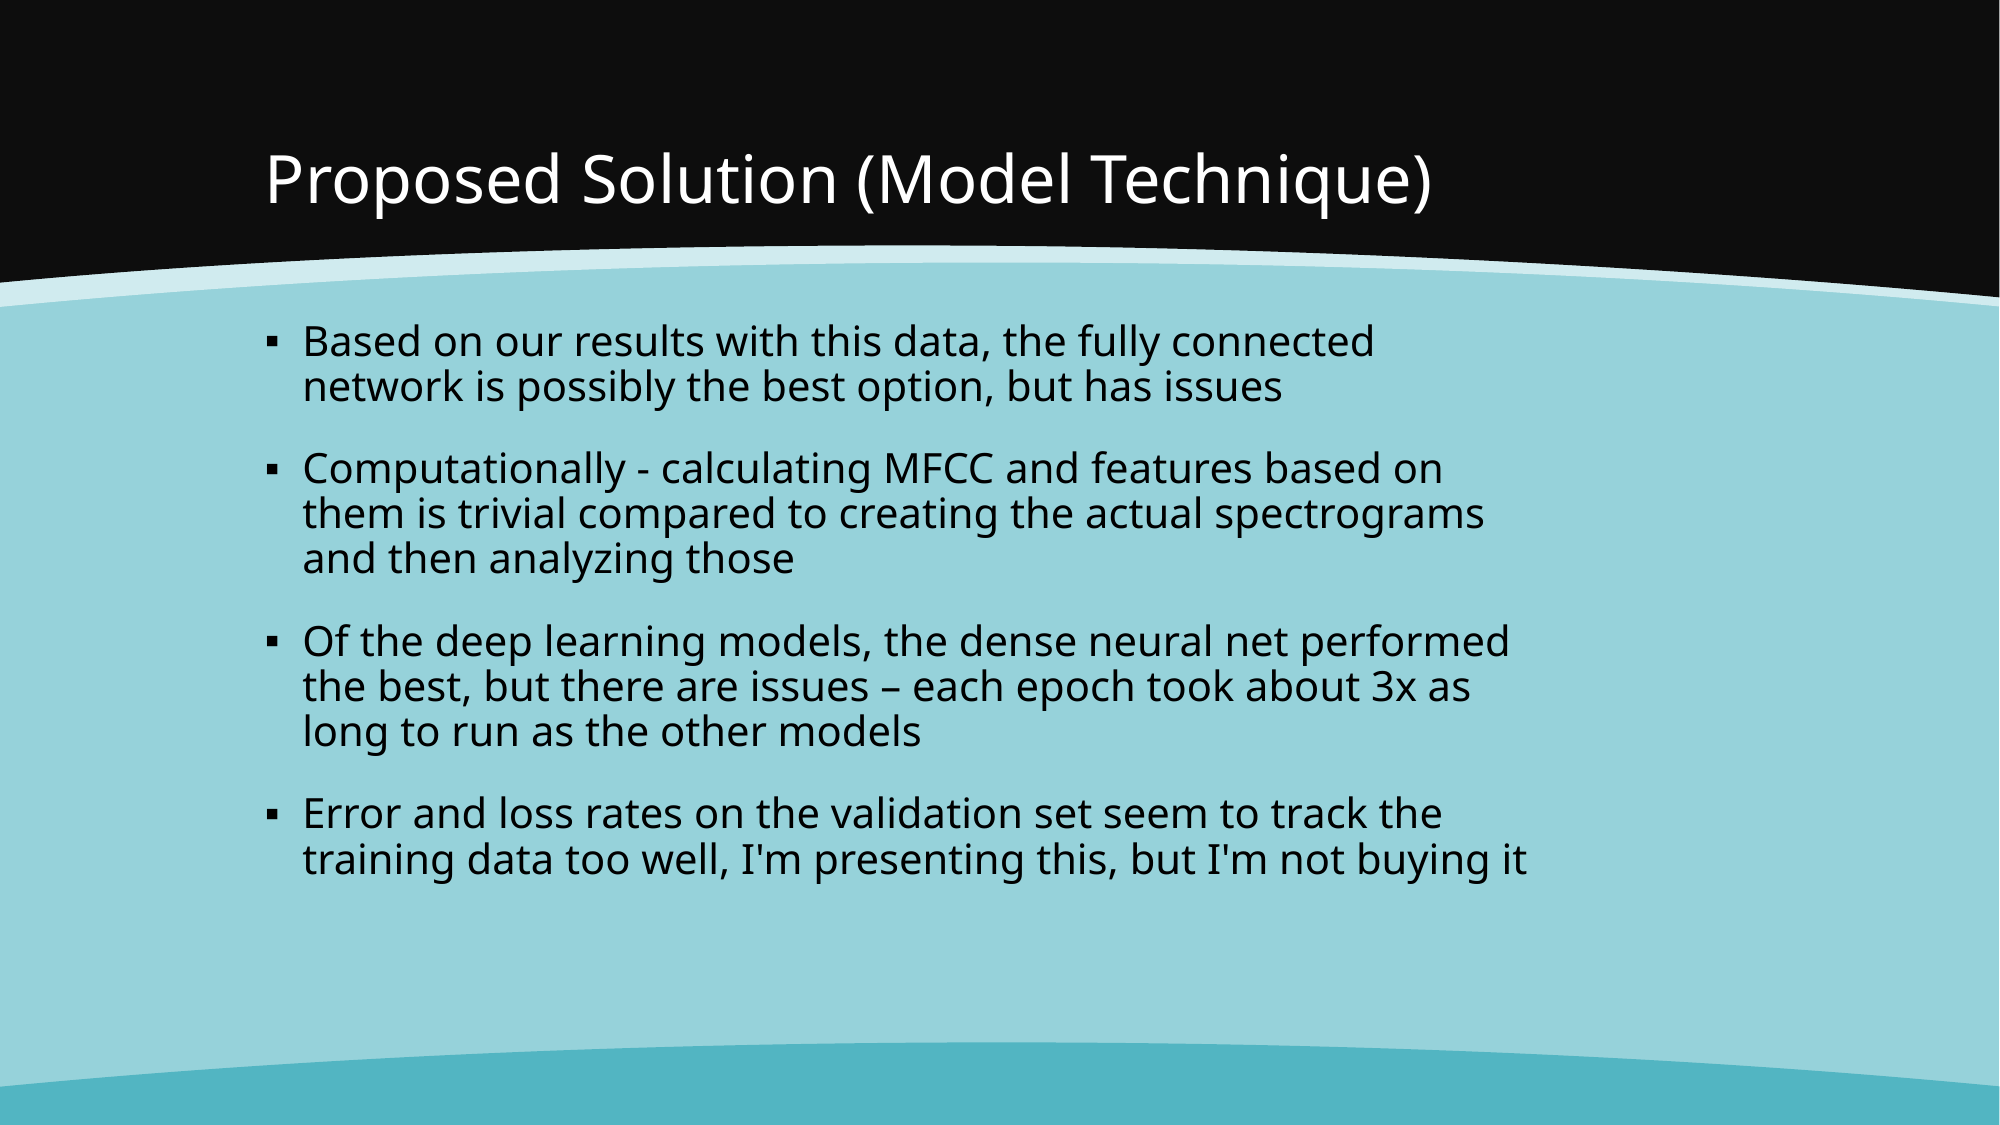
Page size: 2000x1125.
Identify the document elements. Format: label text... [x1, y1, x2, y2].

list Based on our results with this data, the fully connected network is possibly the best option, but has issues Computationally - calculating MFCC and features based on them is trivial compared to creating the actual spectrograms and then analyzing those Of the deep learning models, the dense neural net performed the best, but there are issues – each epoch took about 3x as long to run as the other models Error and loss rates on the validation set seem to track the training data too well, I'm presenting this, but I'm not buying it [249, 312, 1557, 1013]
title Proposed Solution (Model Technique) [249, 45, 1750, 225]
